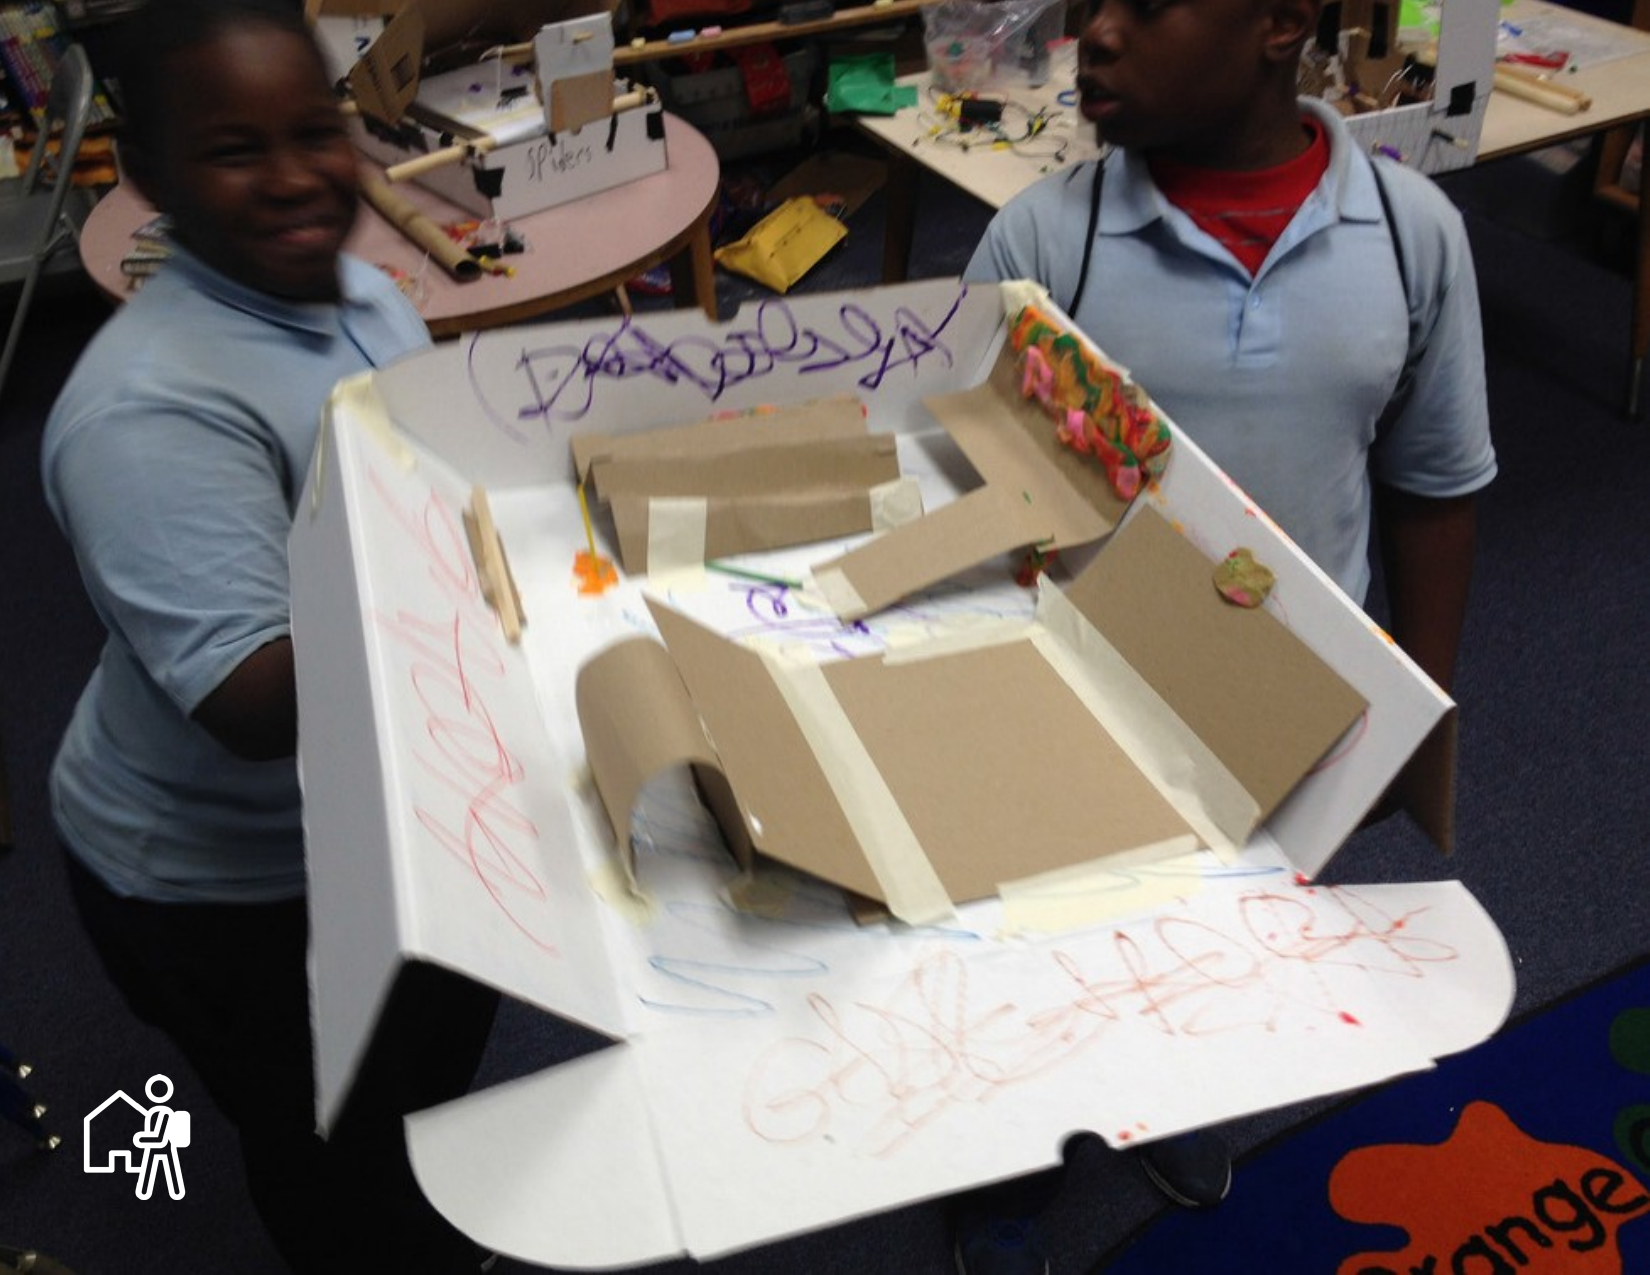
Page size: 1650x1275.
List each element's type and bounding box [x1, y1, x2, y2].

text_box [0, 0, 1650, 1275]
text_box [74, 1074, 200, 1200]
